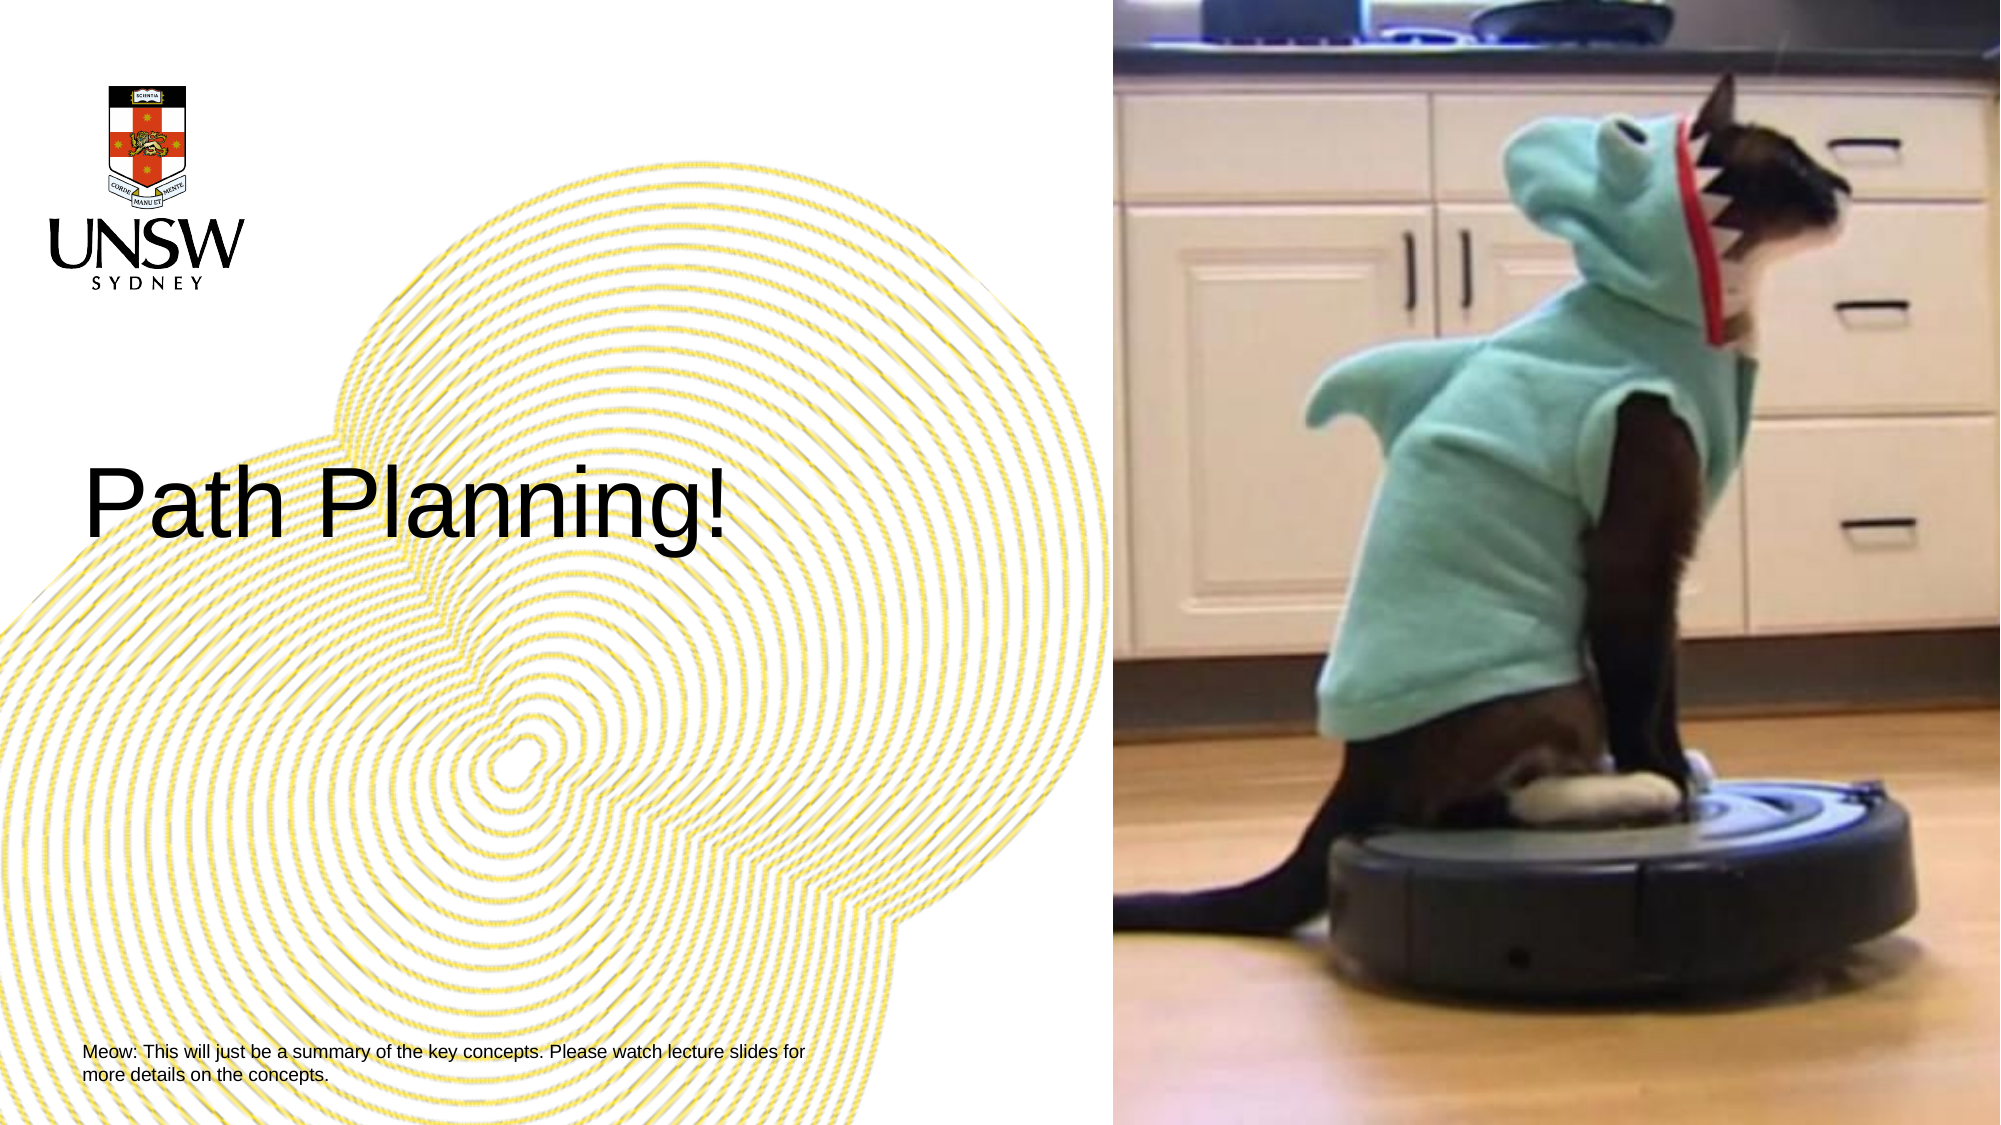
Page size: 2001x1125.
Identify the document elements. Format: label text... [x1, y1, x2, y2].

picture [1112, 0, 2000, 1125]
picture [49, 86, 245, 290]
list Meow: This will just be a summary of the key concepts. Please watch lecture slides for more details on the concepts. [67, 1031, 844, 1093]
title Path Planning! [67, 430, 1092, 850]
